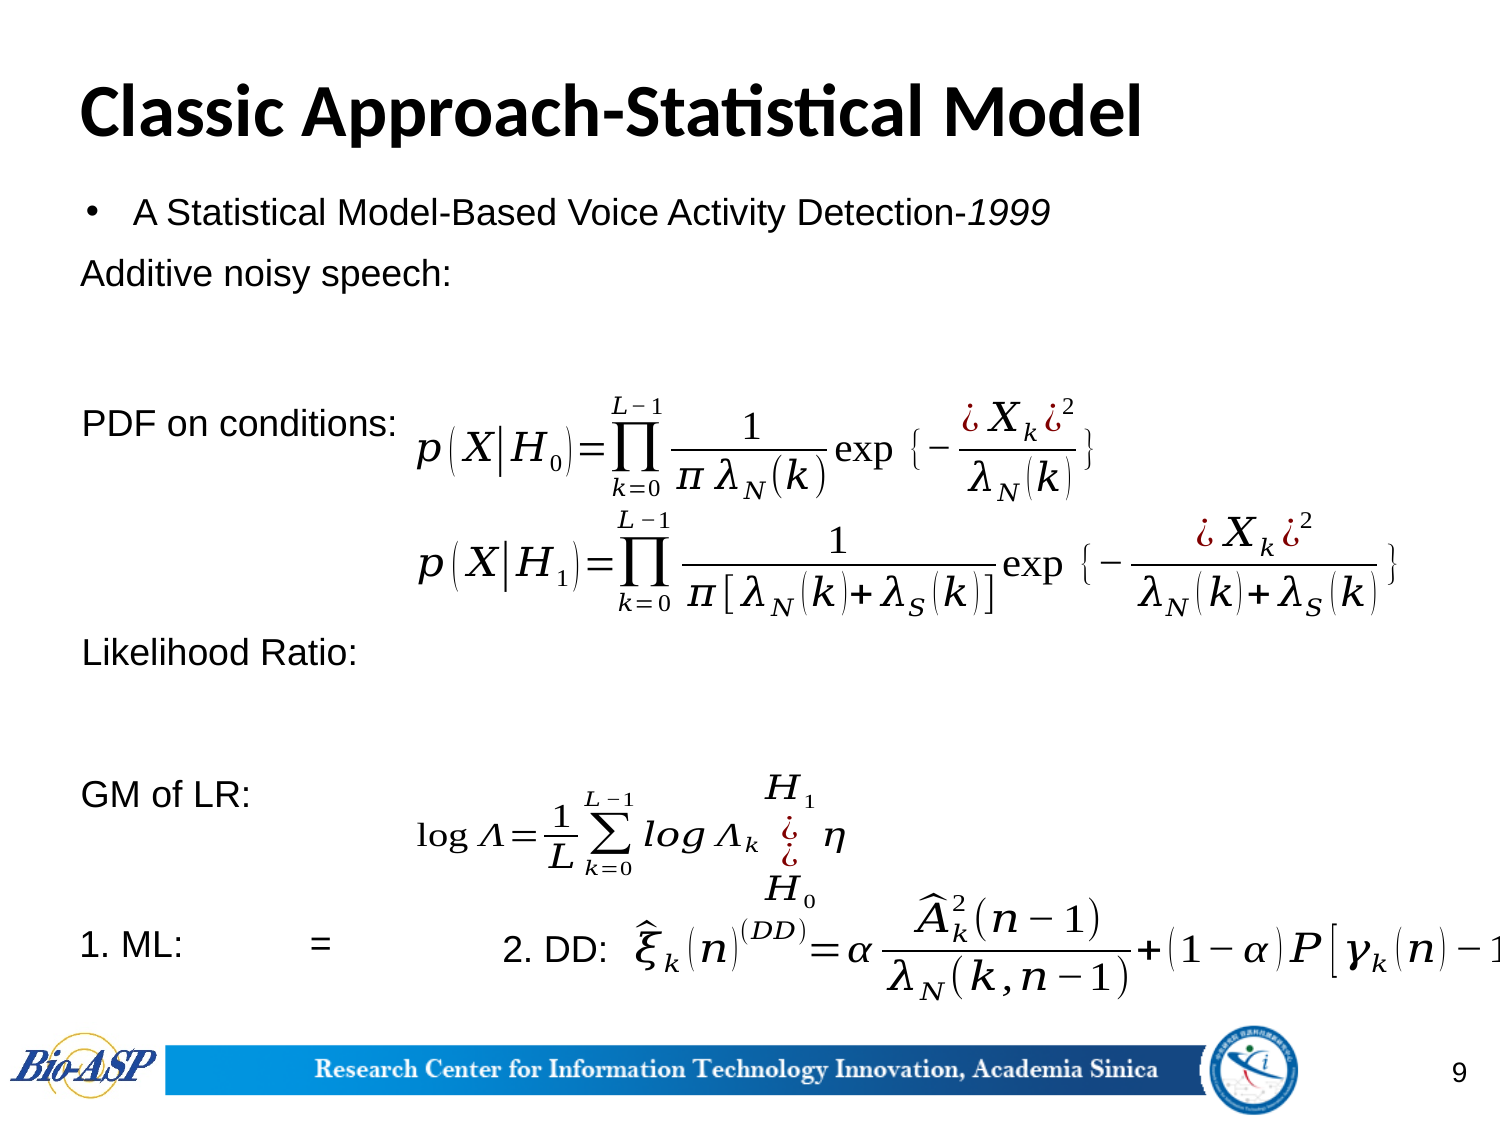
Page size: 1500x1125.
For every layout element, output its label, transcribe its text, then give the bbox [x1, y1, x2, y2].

text_box 2. DD: [487, 917, 624, 978]
text_box GM of LR: [65, 763, 267, 823]
title Classic Approach-Statistical Model [64, 30, 1436, 182]
slide_number 9 [1352, 1046, 1483, 1107]
text_box Likelihood Ratio: [66, 620, 373, 681]
picture [0, 1020, 1329, 1125]
text_box 1. ML: [64, 913, 199, 973]
text_box A Statistical Model-Based Voice Activity Detection-1999 [71, 180, 1066, 241]
text_box PDF on conditions: [66, 391, 413, 452]
